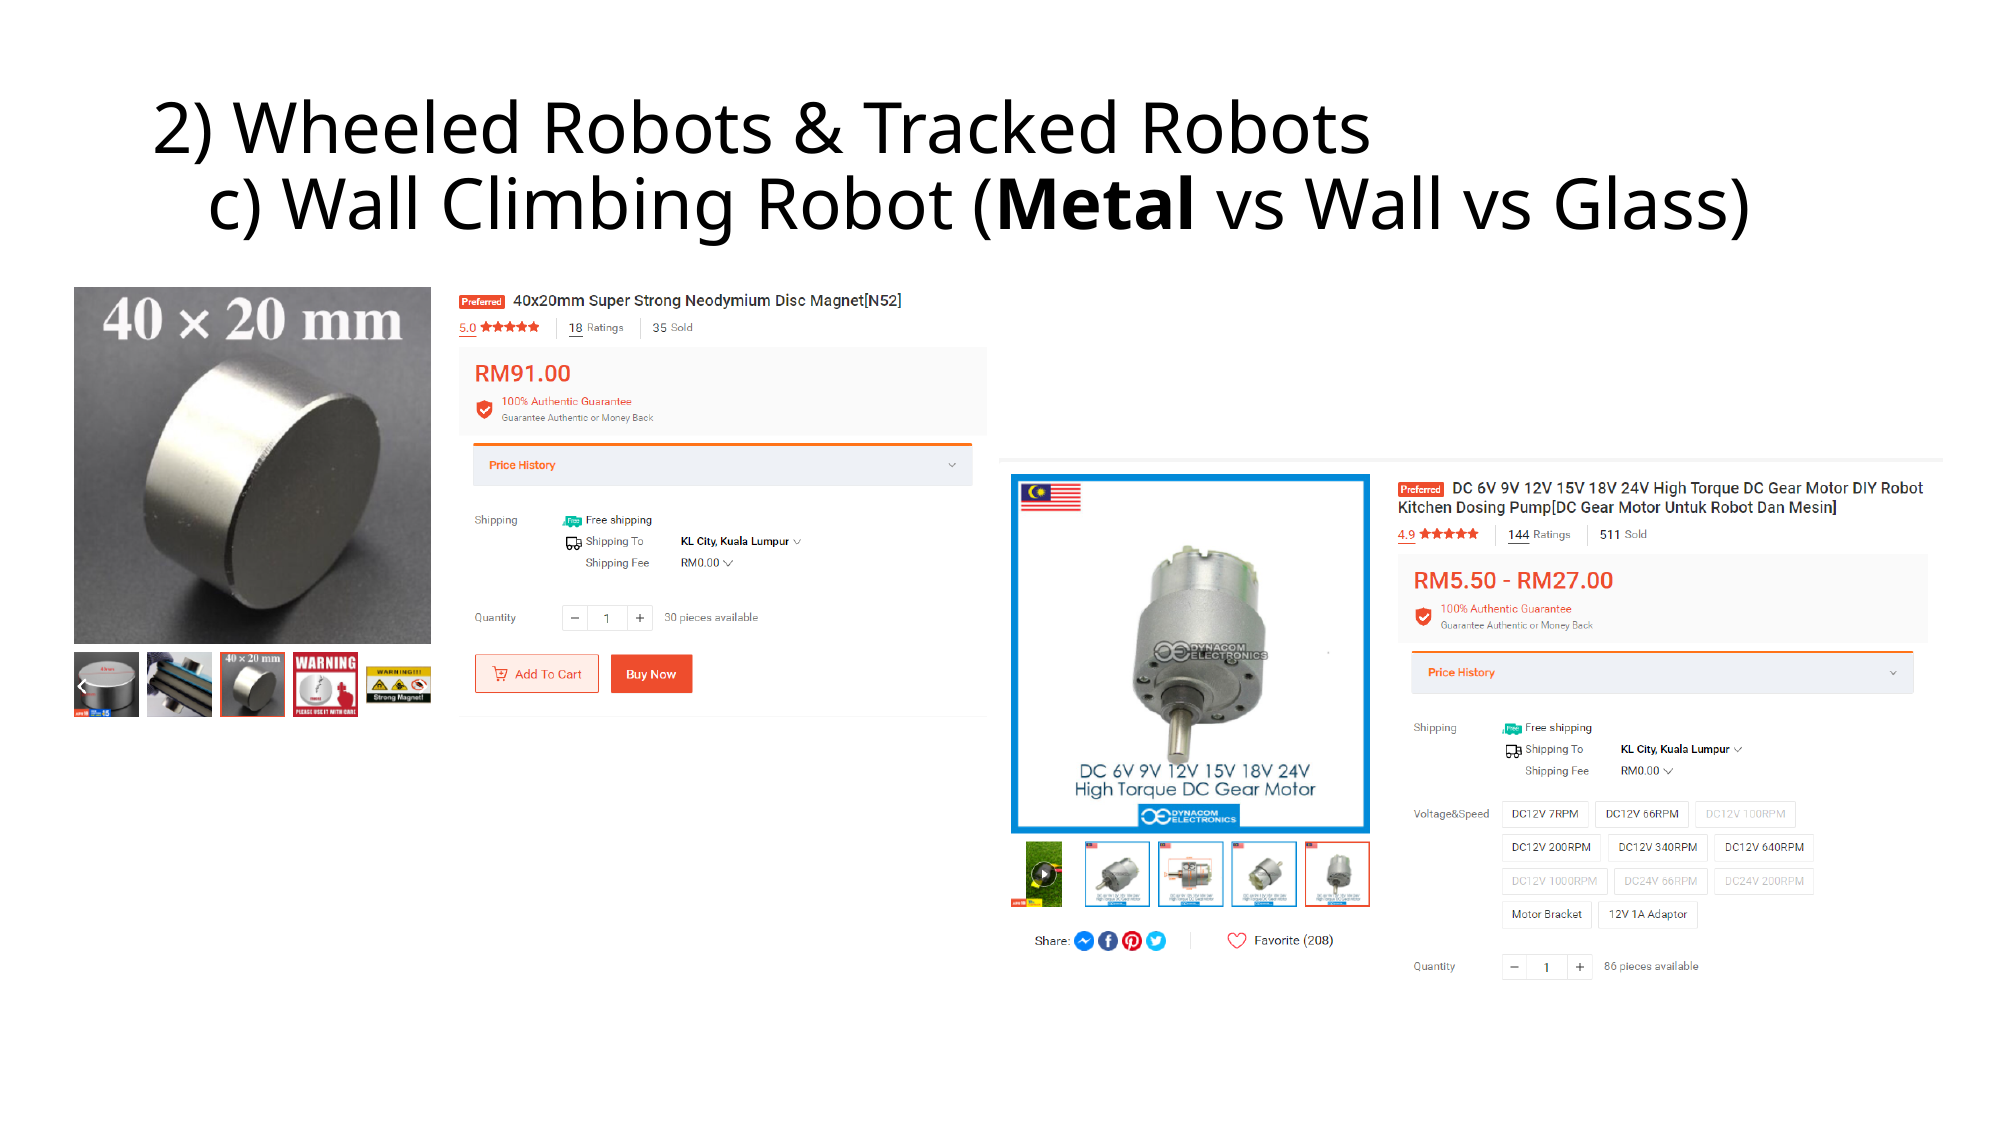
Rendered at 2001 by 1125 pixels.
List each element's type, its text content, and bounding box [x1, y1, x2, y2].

title 2) Wheeled Robots & Tracked Robots c) Wall Climbing Robot (Metal vs Wall vs Glass) [137, 59, 1863, 278]
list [999, 458, 1943, 992]
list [61, 277, 988, 732]
